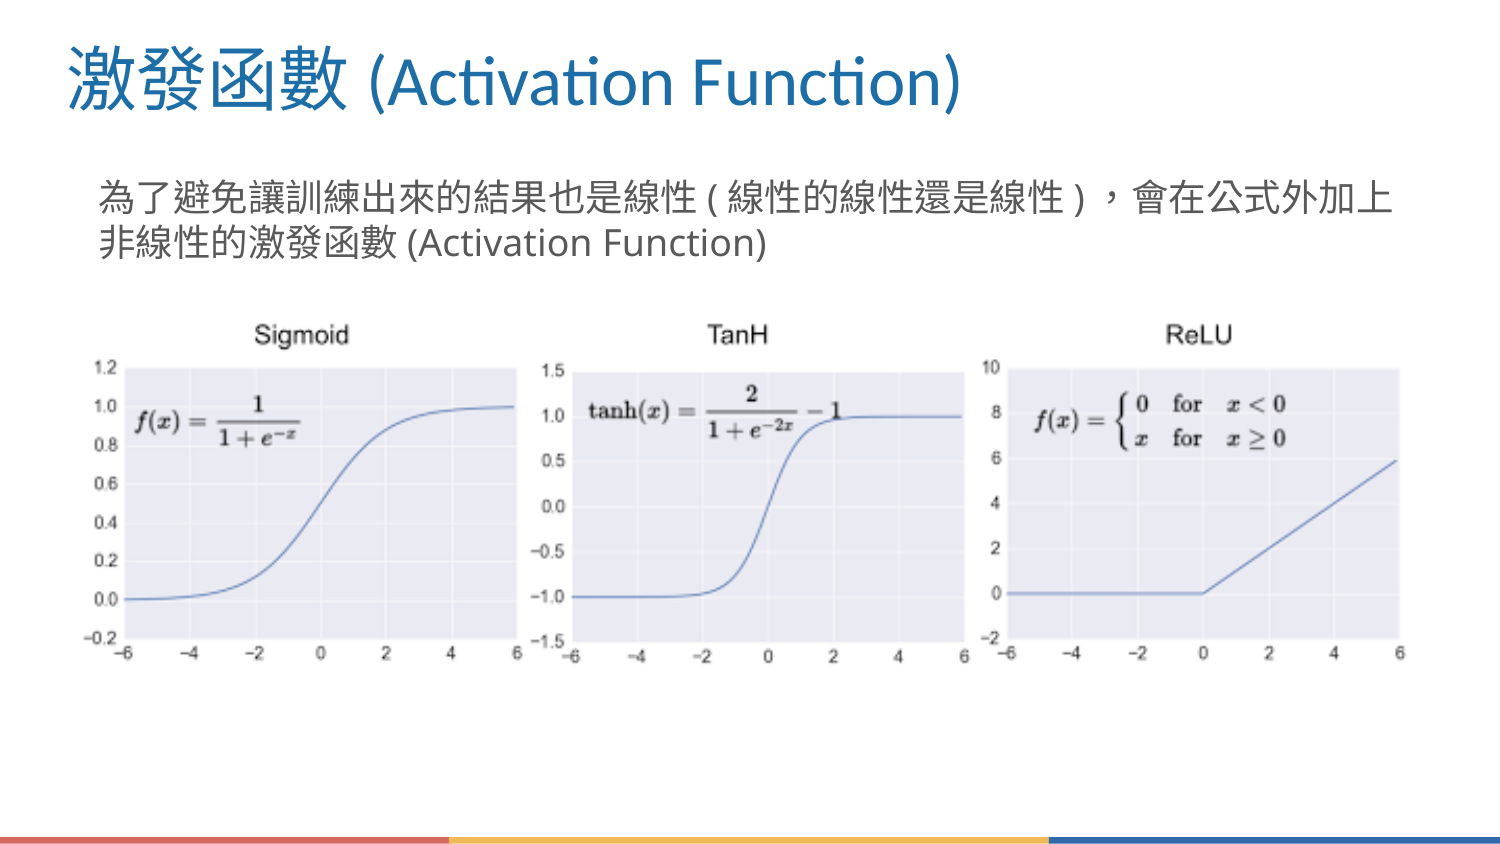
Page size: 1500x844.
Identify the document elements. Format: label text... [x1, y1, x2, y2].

picture [83, 287, 1417, 678]
text_box 為了避免讓訓練出來的結果也是線性(線性的線性還是線性)，會在公式外加上非線性的激發函數(Activation Function) [83, 166, 1417, 272]
title 激發函數(Activation Function) [51, 29, 1449, 125]
